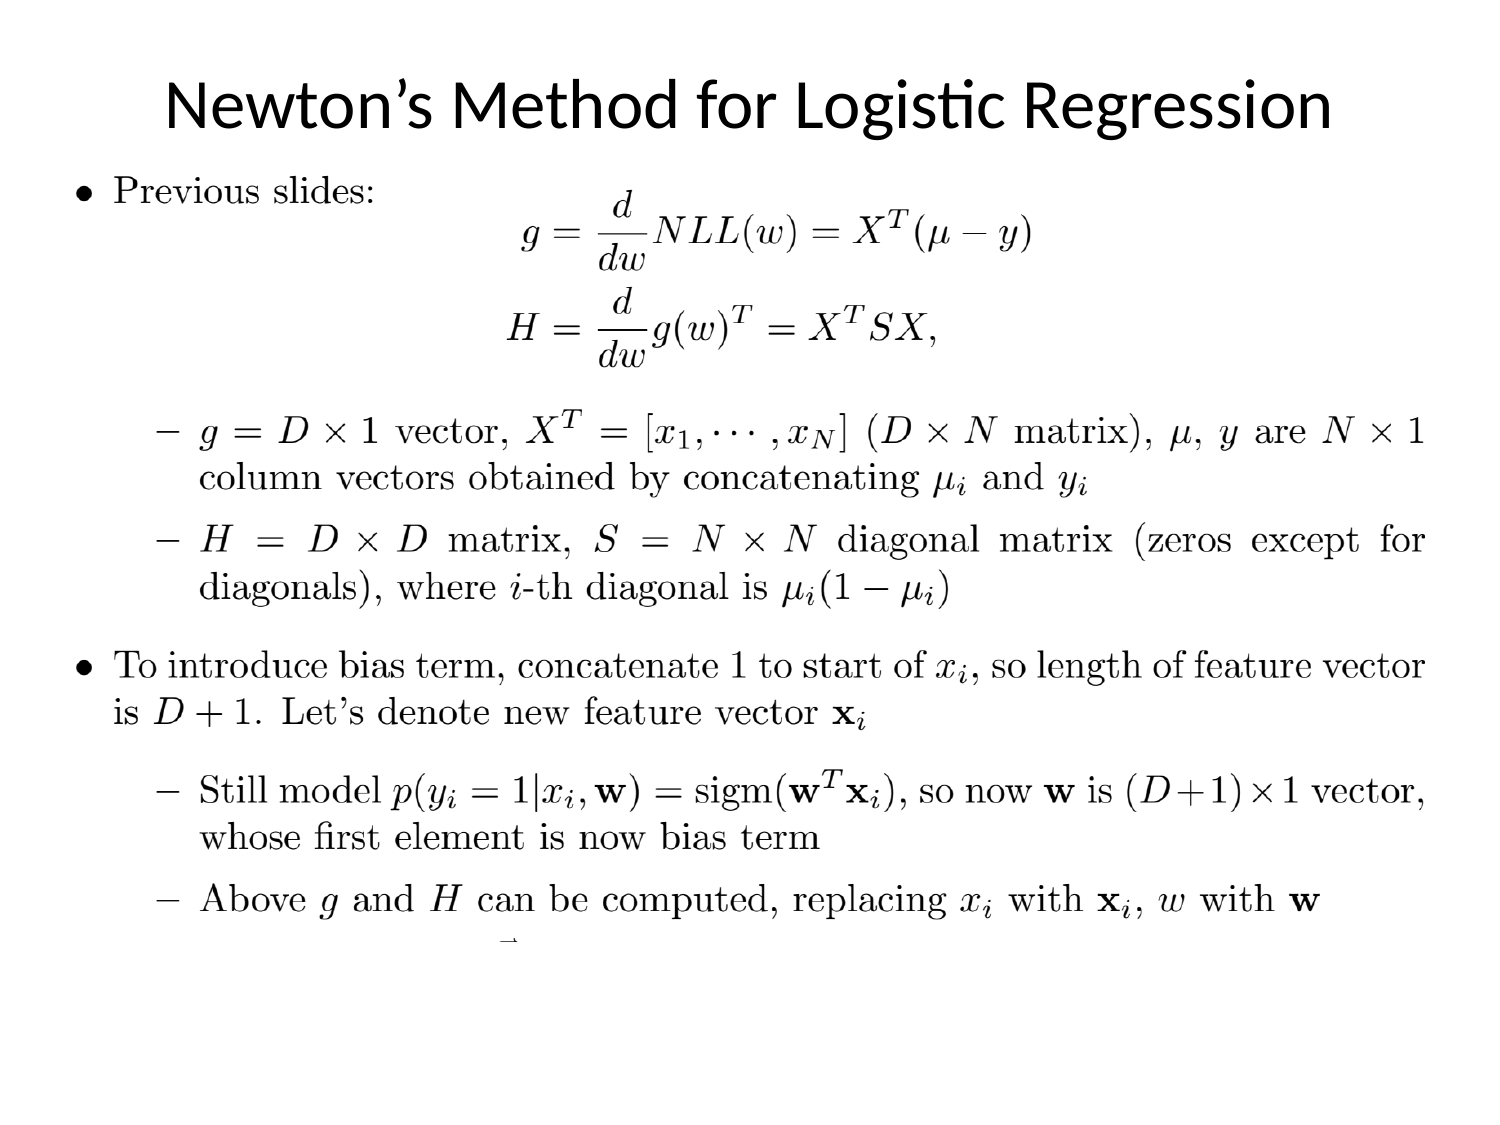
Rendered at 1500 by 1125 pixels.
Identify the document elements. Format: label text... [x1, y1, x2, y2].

picture [74, 175, 1426, 942]
title Newton’s Method for Logistic Regression [75, 27, 1425, 174]
